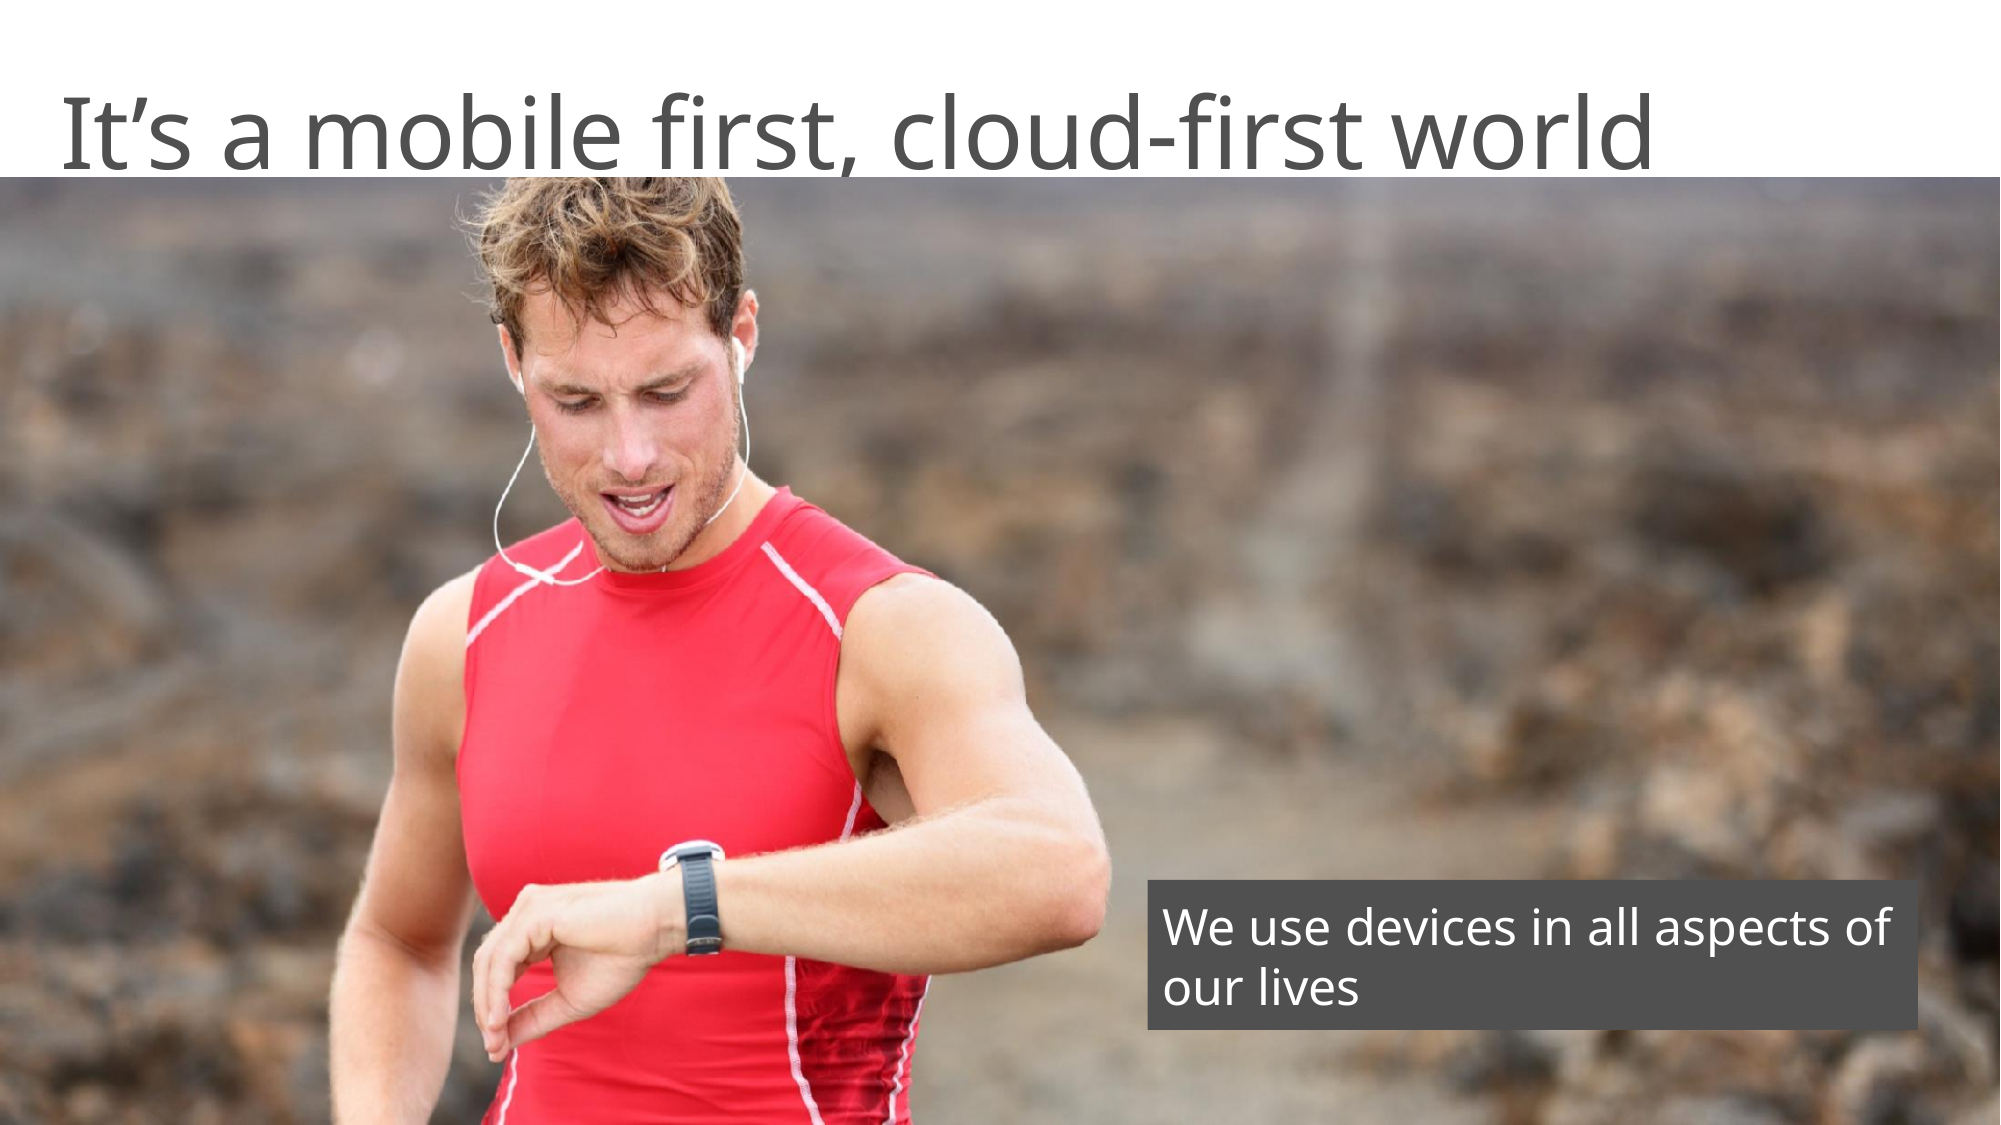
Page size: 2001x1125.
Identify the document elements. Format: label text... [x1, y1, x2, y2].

text_box [0, 177, 2000, 1125]
text_box We use devices in all aspects of our lives [1147, 879, 1919, 1031]
text_box It’s a mobile first, cloud-first world [45, 48, 1996, 177]
